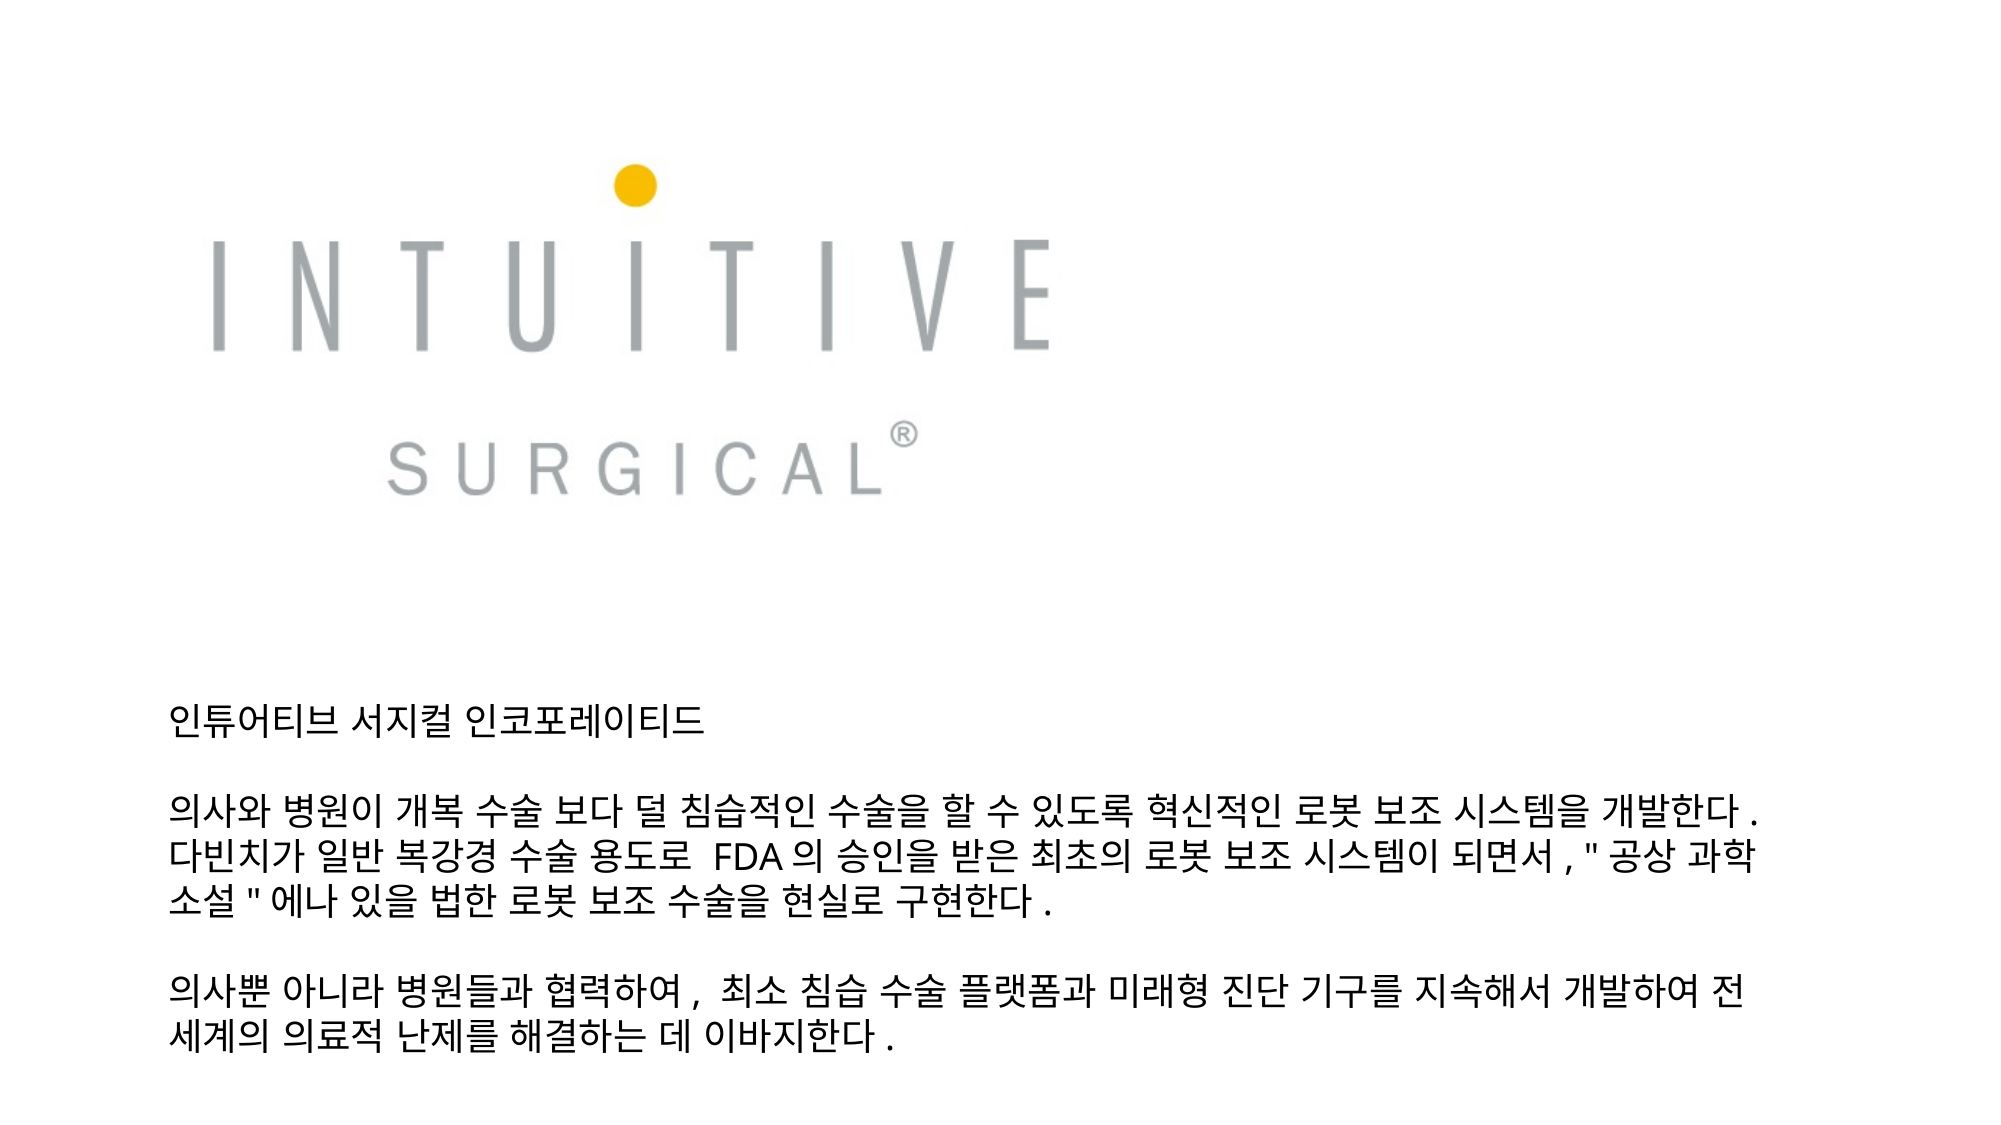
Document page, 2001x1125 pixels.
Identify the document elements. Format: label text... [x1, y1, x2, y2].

text_box 인튜어티브 서지컬 인코포레이티드 의사와 병원이 개복 수술 보다 덜 침습적인 수술을 할 수 있도록 혁신적인 로봇 보조 시스템을 개발한다. 다빈치가 일반 복강경 수술 용도로 FDA의 승인을 받은 최초의 로봇 보조 시스템이 되면서, "공상 과학 소설"에나 있을 법한 로봇 보조 수술을 현실로 구현한다. 의사뿐 아니라 병원들과 협력하여, 최소 침습 수술 플랫폼과 미래형 진단 기구를 지속해서 개발하여 전 세계의 의료적 난제를 해결하는 데 이바지한다. [153, 690, 1847, 1066]
picture [41, 18, 1262, 616]
